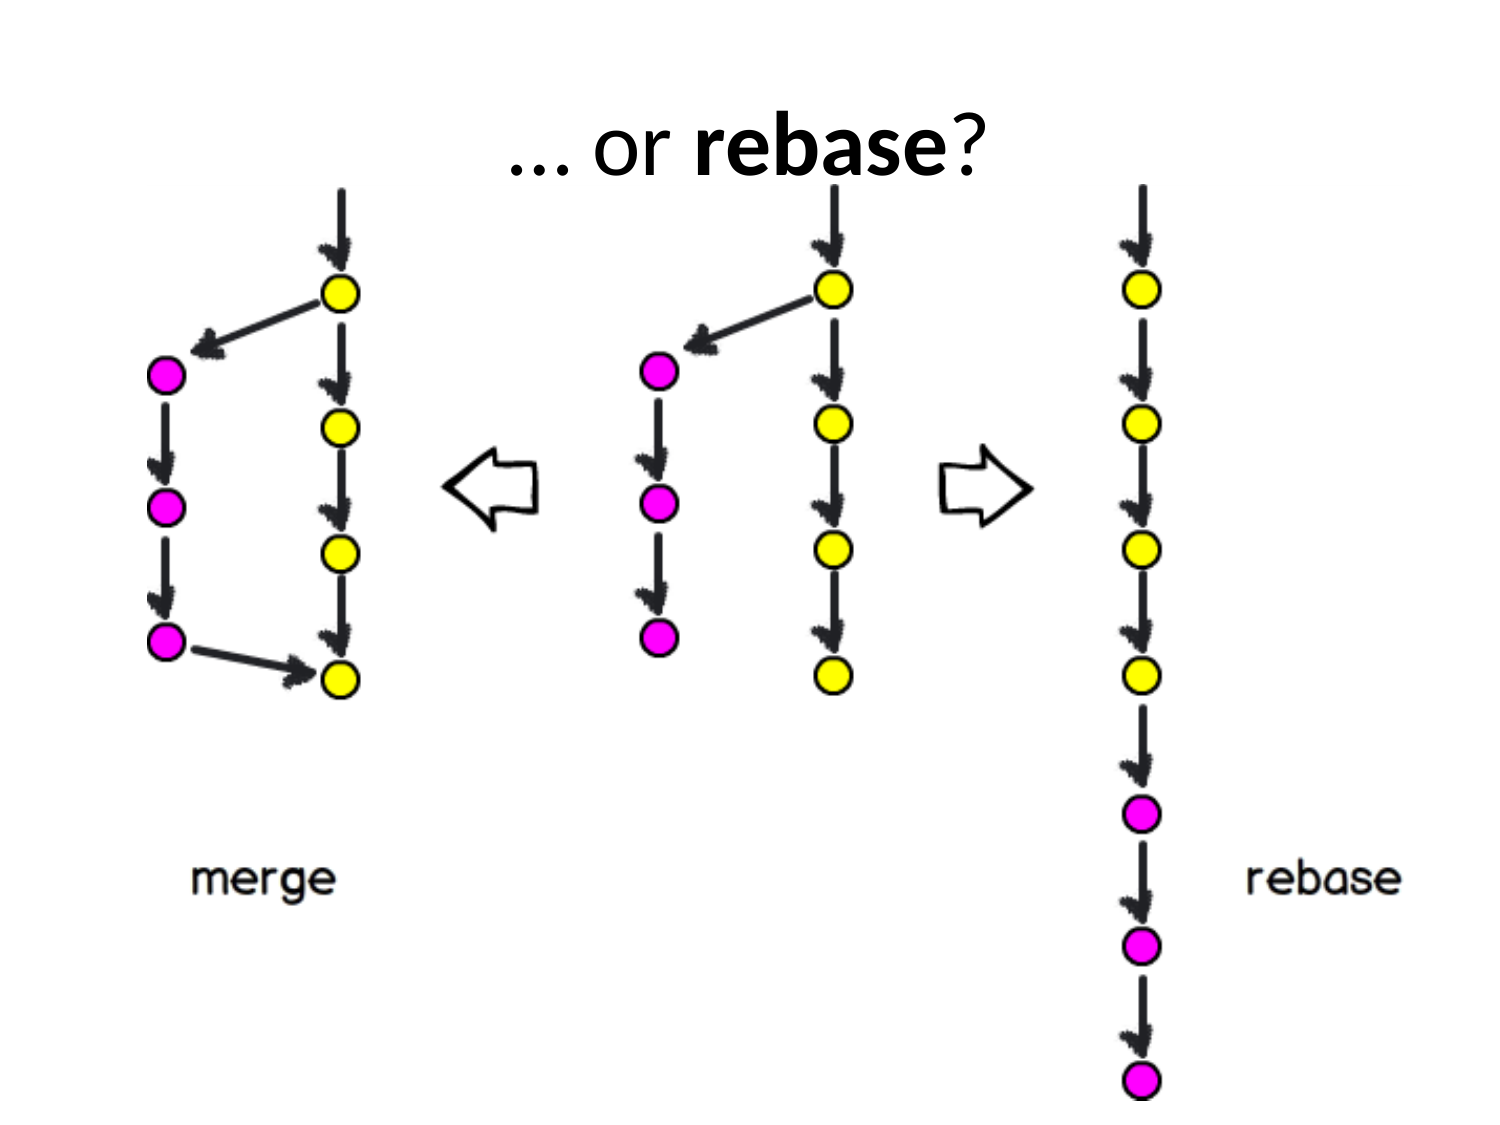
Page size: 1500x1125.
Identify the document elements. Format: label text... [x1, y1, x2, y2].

picture [147, 184, 1412, 1101]
title … or rebase? [75, 45, 1425, 233]
